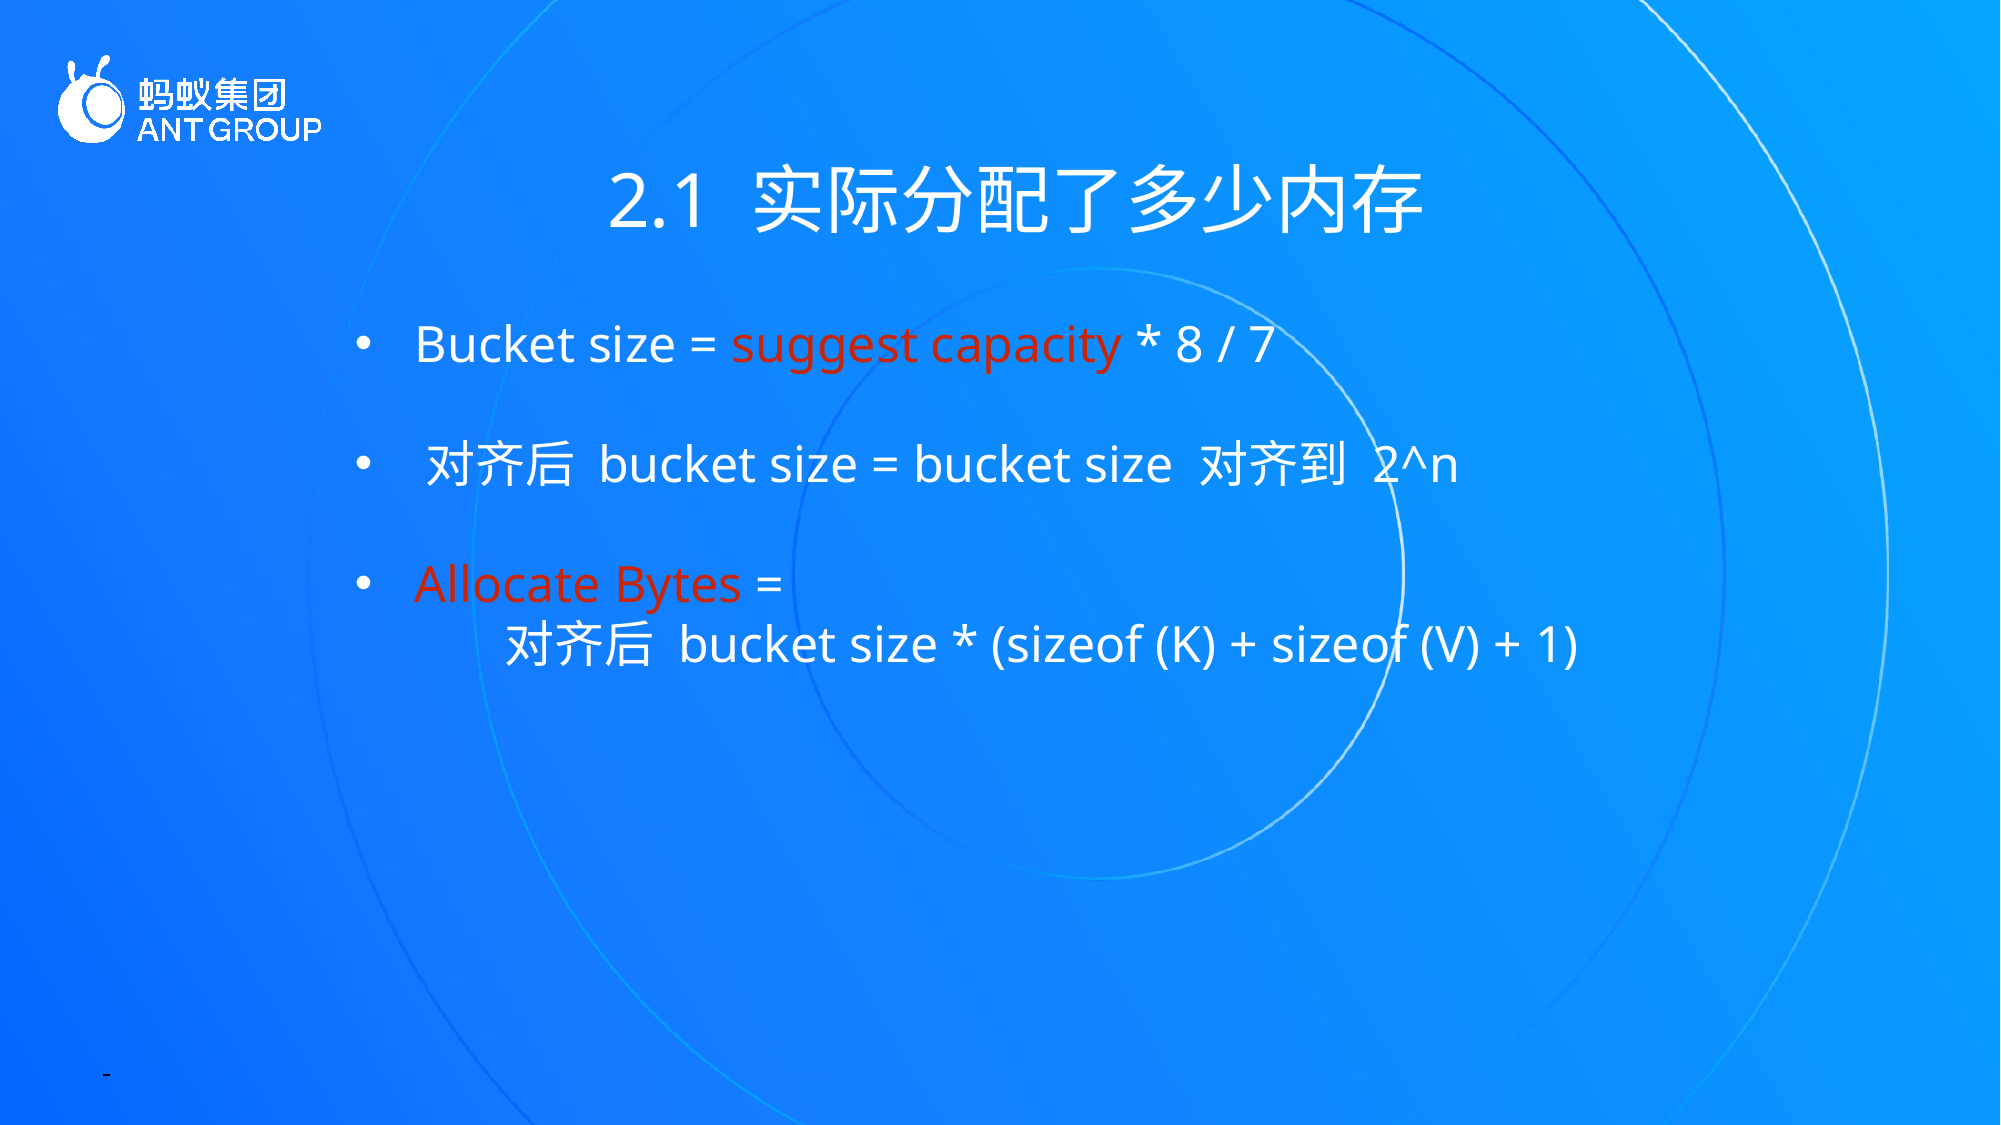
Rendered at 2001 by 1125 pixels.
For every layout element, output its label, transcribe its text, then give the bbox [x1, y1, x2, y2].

picture [0, 0, 2001, 1125]
text_box 2.1 实际分配了多少内存 [517, 145, 1482, 251]
text_box Bucket size = suggest capacity * 8 / 7 对齐后 bucket size = bucket size 对齐到 2^n Allocate Bytes = 对齐后 bucket size * (sizeof (K) + sizeof (V) + 1) [340, 304, 1926, 680]
